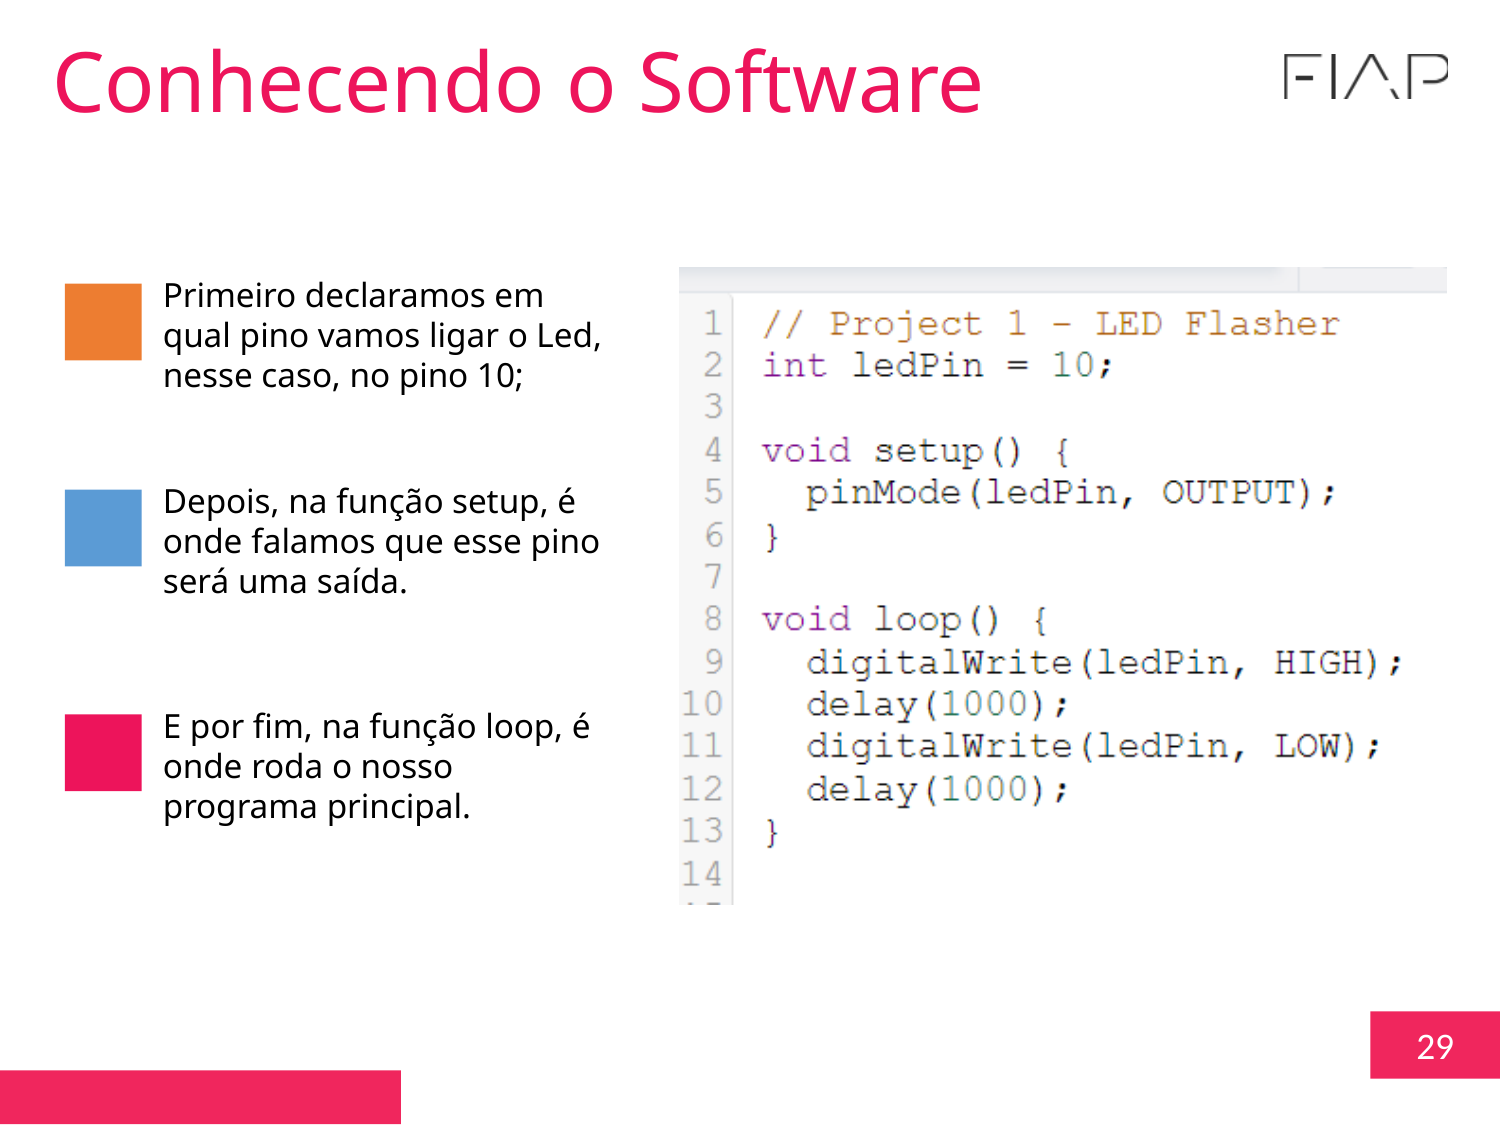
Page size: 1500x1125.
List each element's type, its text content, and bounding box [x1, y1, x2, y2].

text_box Conhecendo o Software [37, 21, 1176, 137]
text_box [64, 472, 627, 610]
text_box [64, 267, 627, 404]
picture [679, 267, 1447, 905]
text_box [64, 697, 627, 835]
